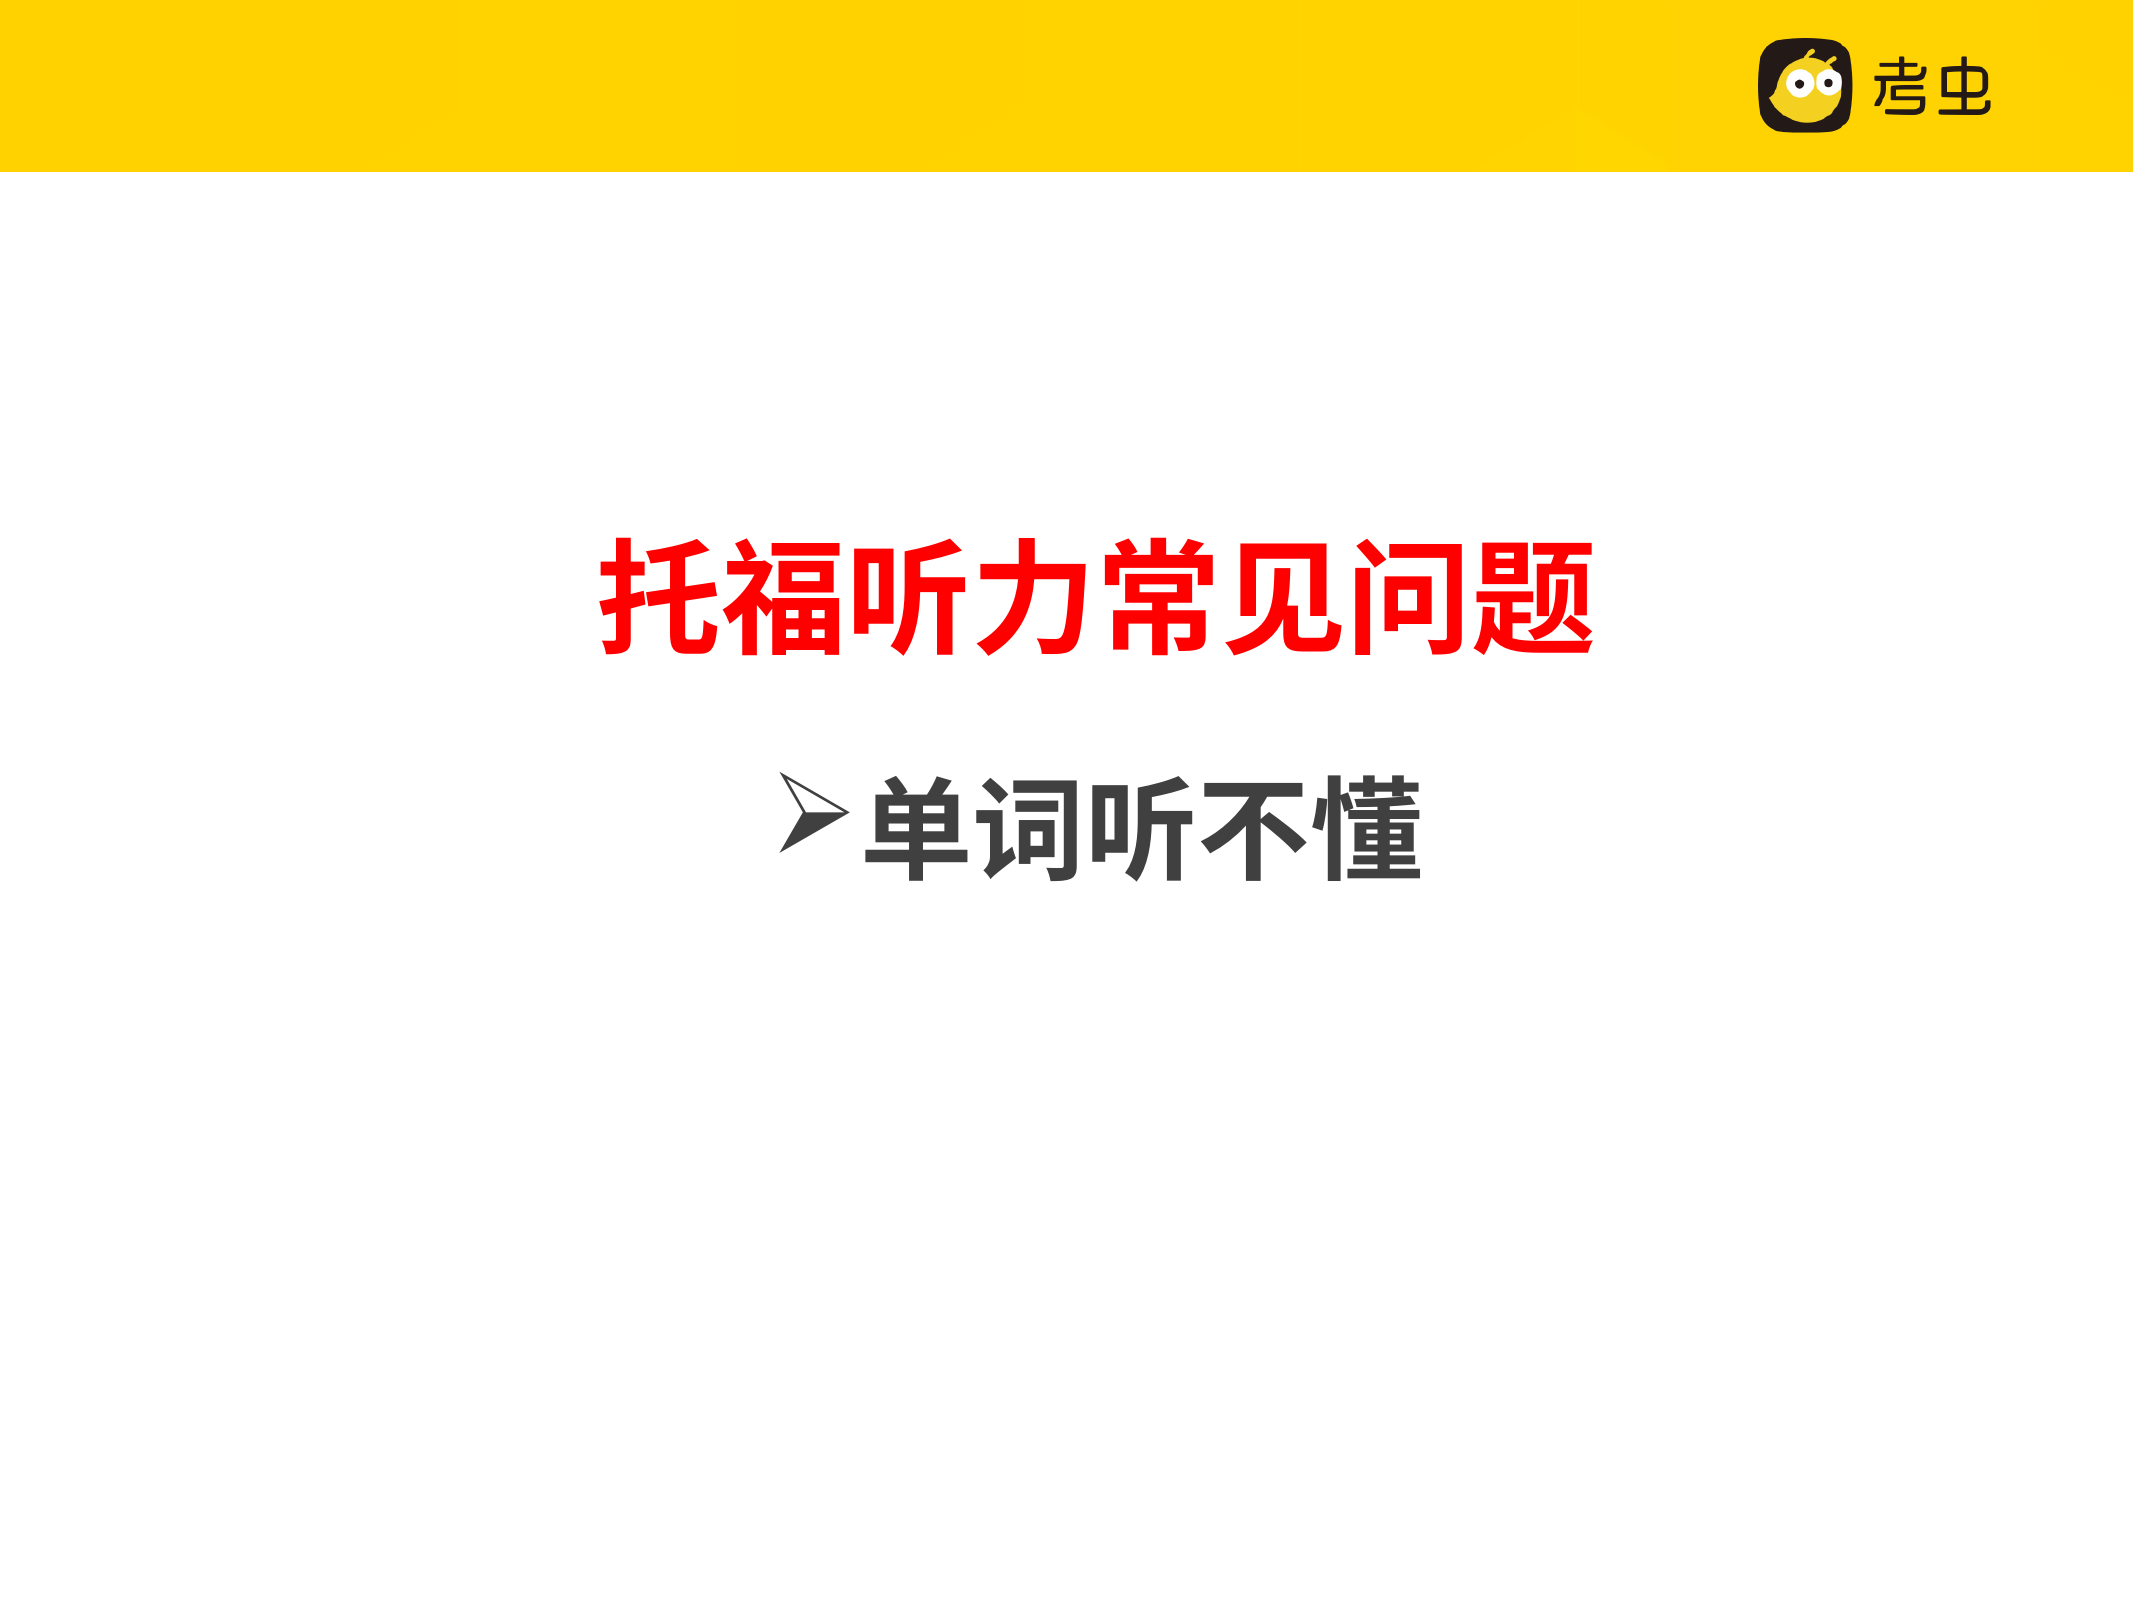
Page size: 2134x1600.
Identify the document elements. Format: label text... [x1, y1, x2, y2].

picture [1758, 38, 1991, 133]
picture [0, 0, 2134, 172]
text_box 托福听力常见问题 单词听不懂 [221, 512, 1971, 972]
